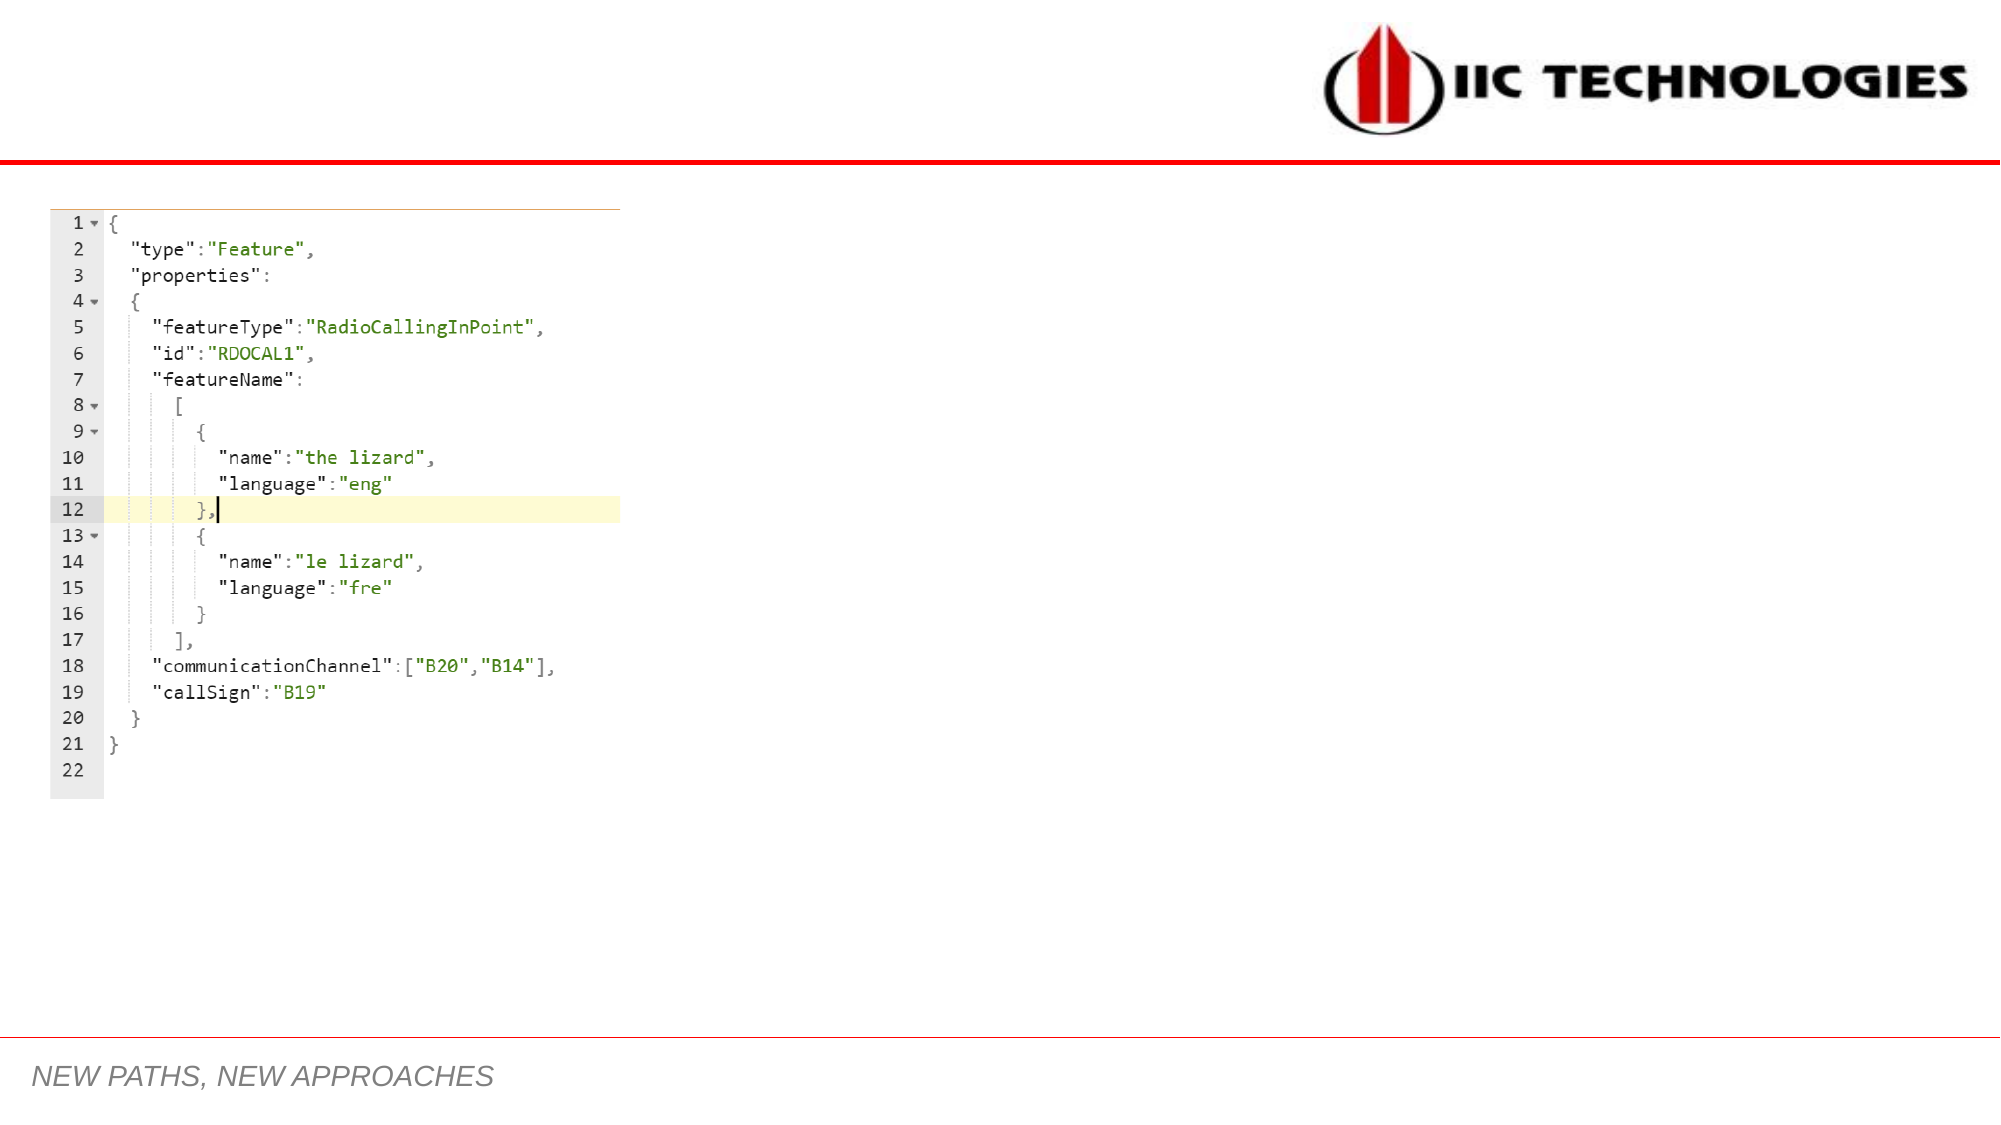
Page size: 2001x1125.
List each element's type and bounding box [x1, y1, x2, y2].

picture [1312, 22, 1984, 138]
picture [50, 209, 621, 800]
